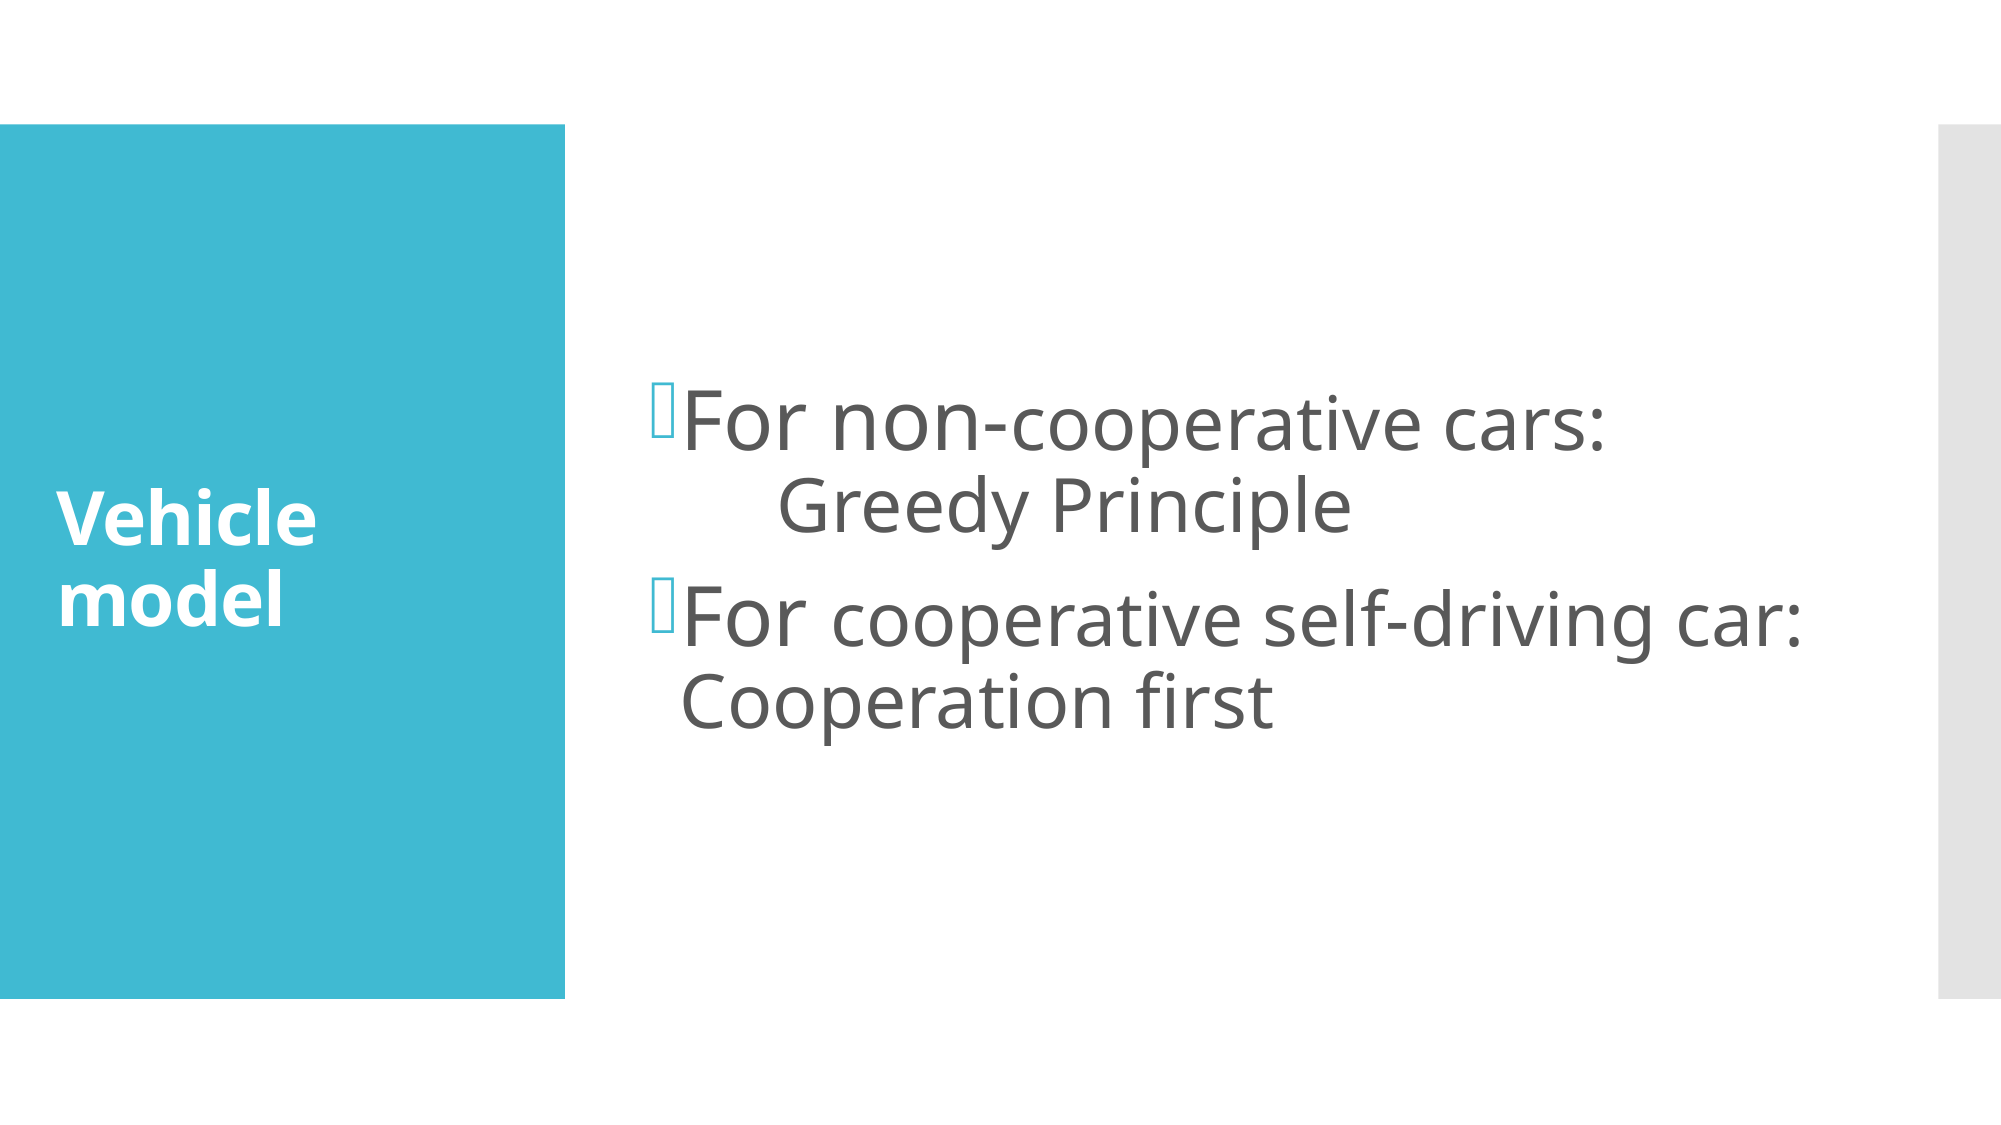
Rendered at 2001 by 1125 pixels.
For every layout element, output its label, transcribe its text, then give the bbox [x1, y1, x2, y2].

list For non-cooperative cars: Greedy Principle For cooperative self-driving car: Cooperation first [634, 141, 1835, 982]
title Vehicle model [41, 184, 525, 940]
